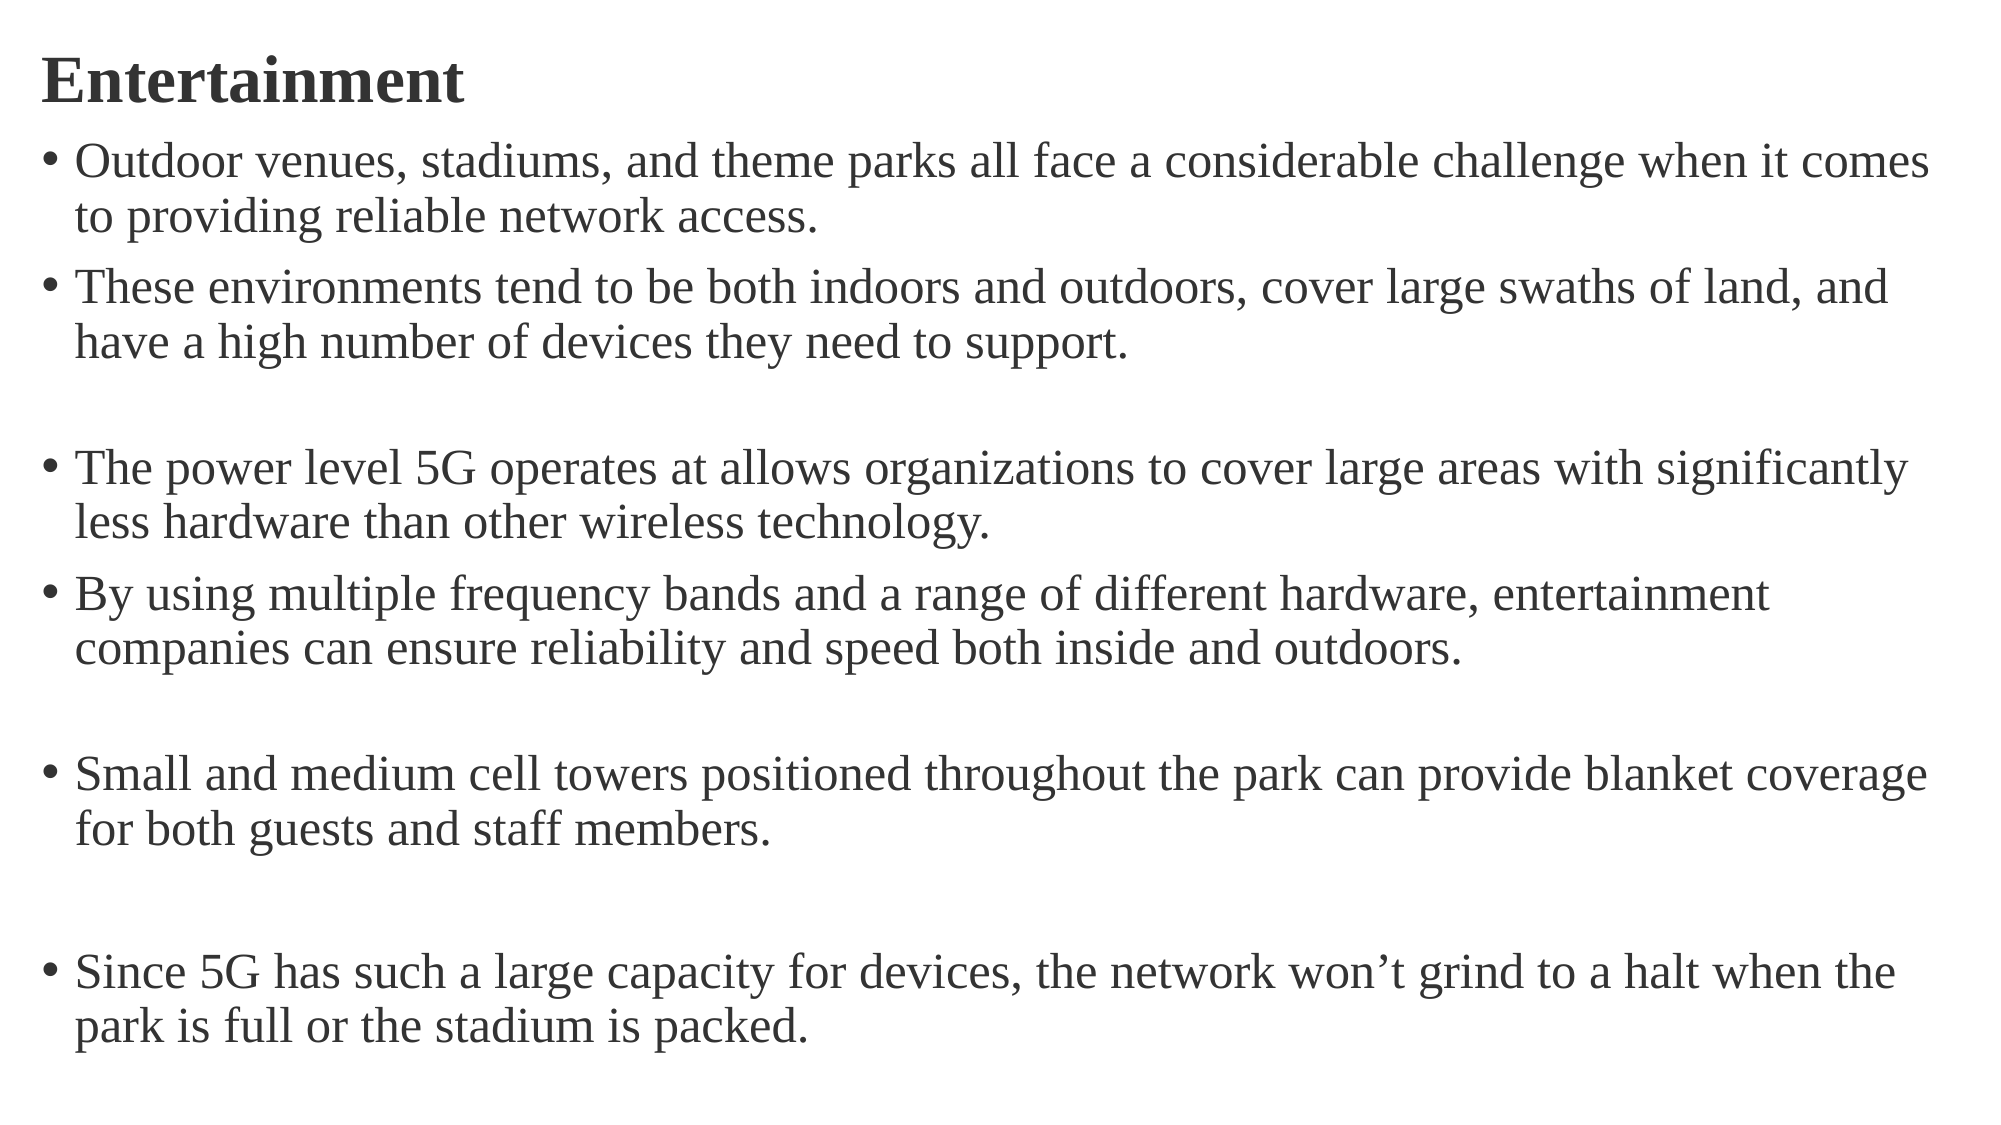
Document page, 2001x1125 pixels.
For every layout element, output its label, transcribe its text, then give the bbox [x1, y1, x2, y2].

list Entertainment Outdoor venues, stadiums, and theme parks all face a considerable challenge when it comes to providing reliable network access. These environments tend to be both indoors and outdoors, cover large swaths of land, and have a high number of devices they need to support. The power level 5G operates at allows organizations to cover large areas with significantly less hardware than other wireless technology. By using multiple frequency bands and a range of different hardware, entertainment companies can ensure reliability and speed both inside and outdoors. Small and medium cell towers positioned throughout the park can provide blanket coverage for both guests and staff members. Since 5G has such a large capacity for devices, the network won’t grind to a halt when the park is full or the stadium is packed. [26, 36, 1953, 1125]
